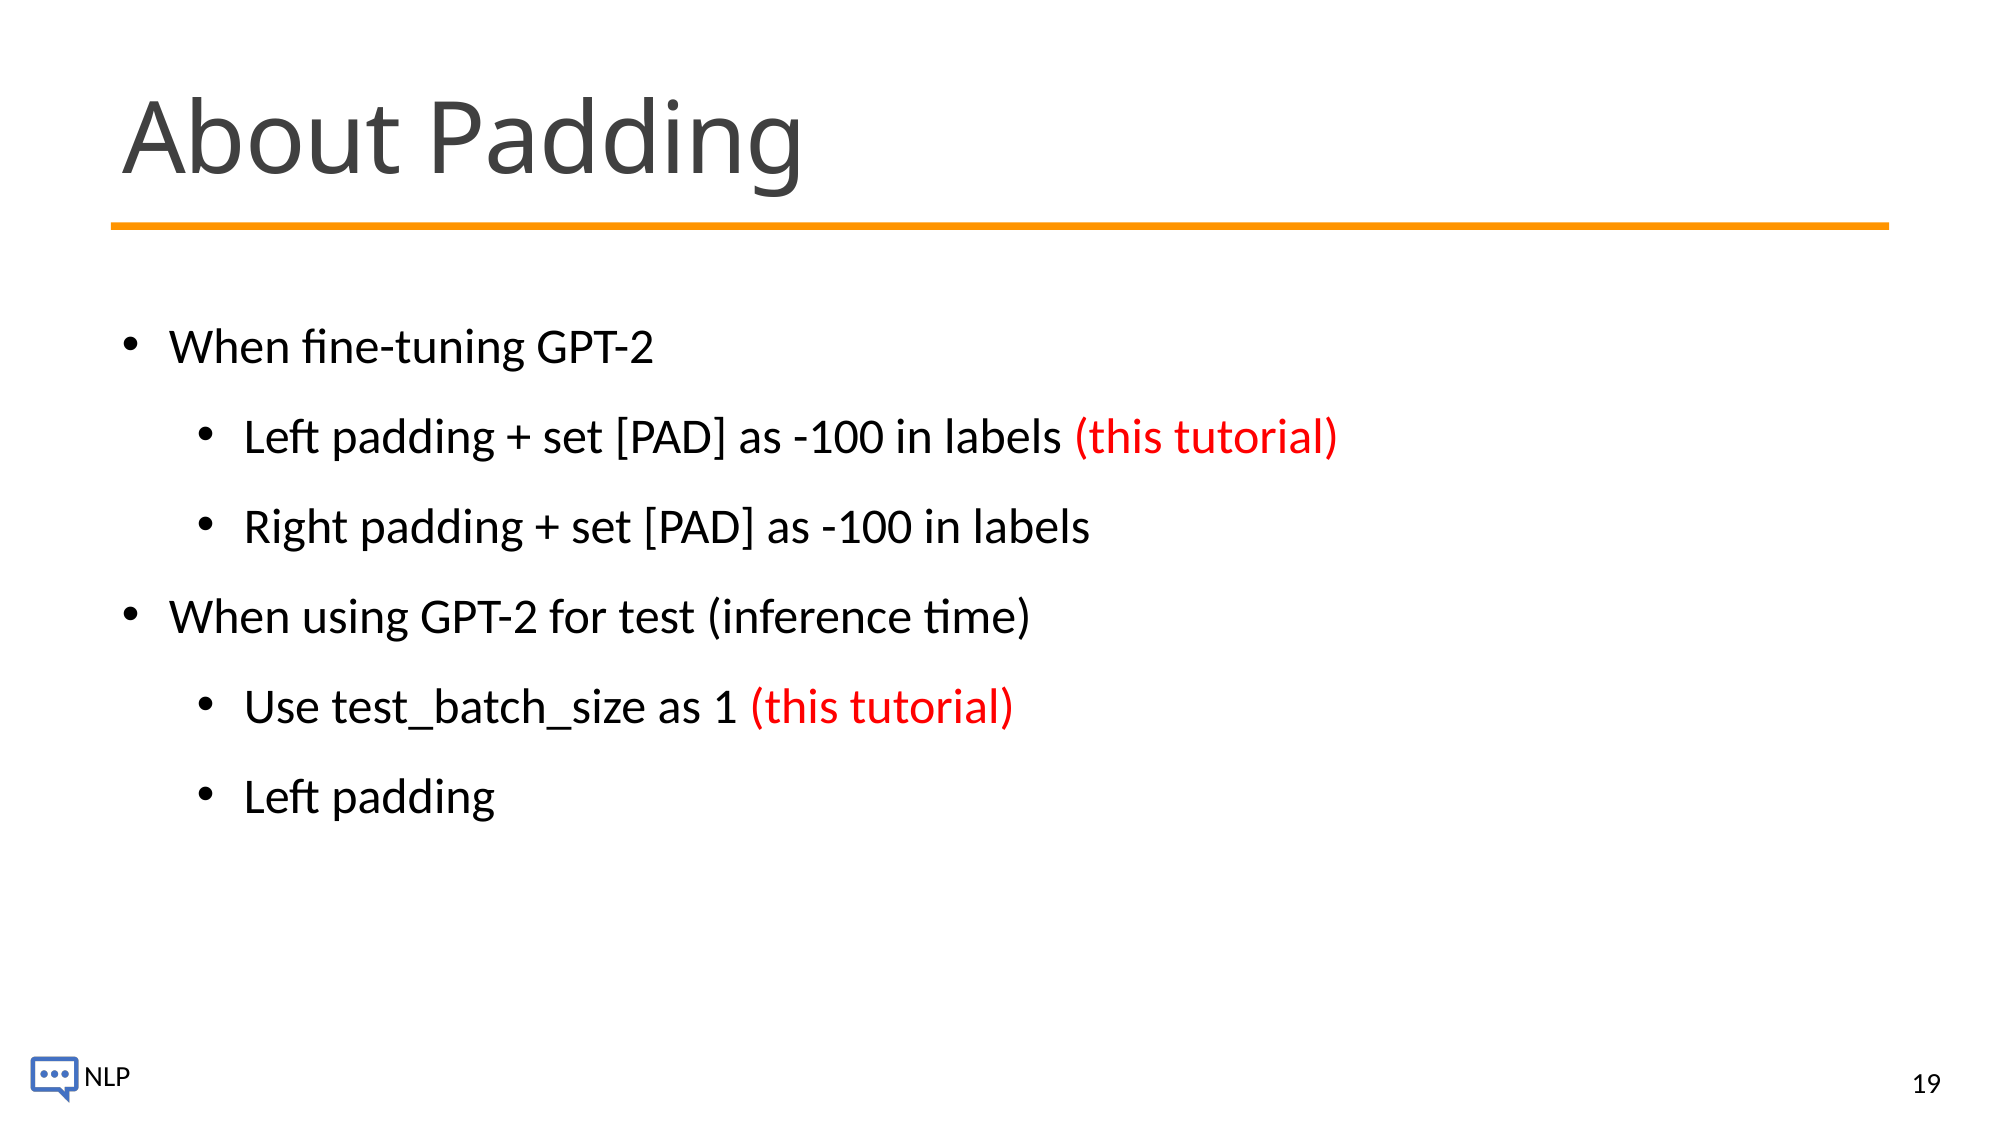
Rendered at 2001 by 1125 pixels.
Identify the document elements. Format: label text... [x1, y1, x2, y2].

title About Padding [107, 58, 1899, 228]
picture [23, 1047, 86, 1110]
text_box When fine-tuning GPT-2 Left padding + set [PAD] as -100 in labels (this tutorial) Right padding + set [PAD] as -100 in labels When using GPT-2 for test (inference time) Use test_batch_size as 1 (this tutorial) Left padding [107, 276, 1703, 831]
slide_number 19 [1740, 1052, 1957, 1113]
